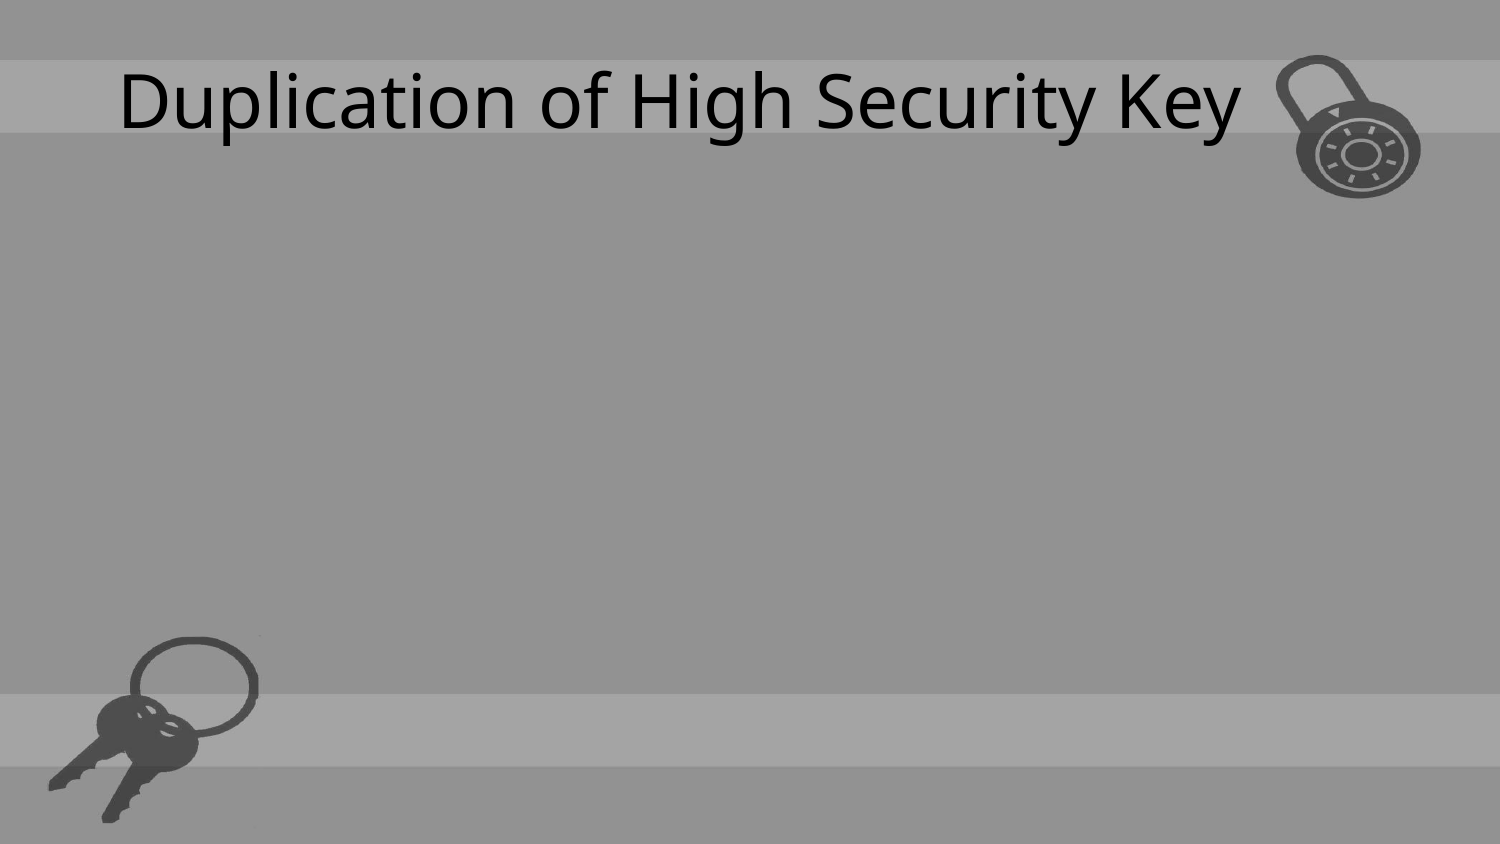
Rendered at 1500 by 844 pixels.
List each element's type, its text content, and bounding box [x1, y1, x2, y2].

text_box Duplication of High Security Key [41, 38, 1318, 704]
picture [0, 0, 1500, 844]
